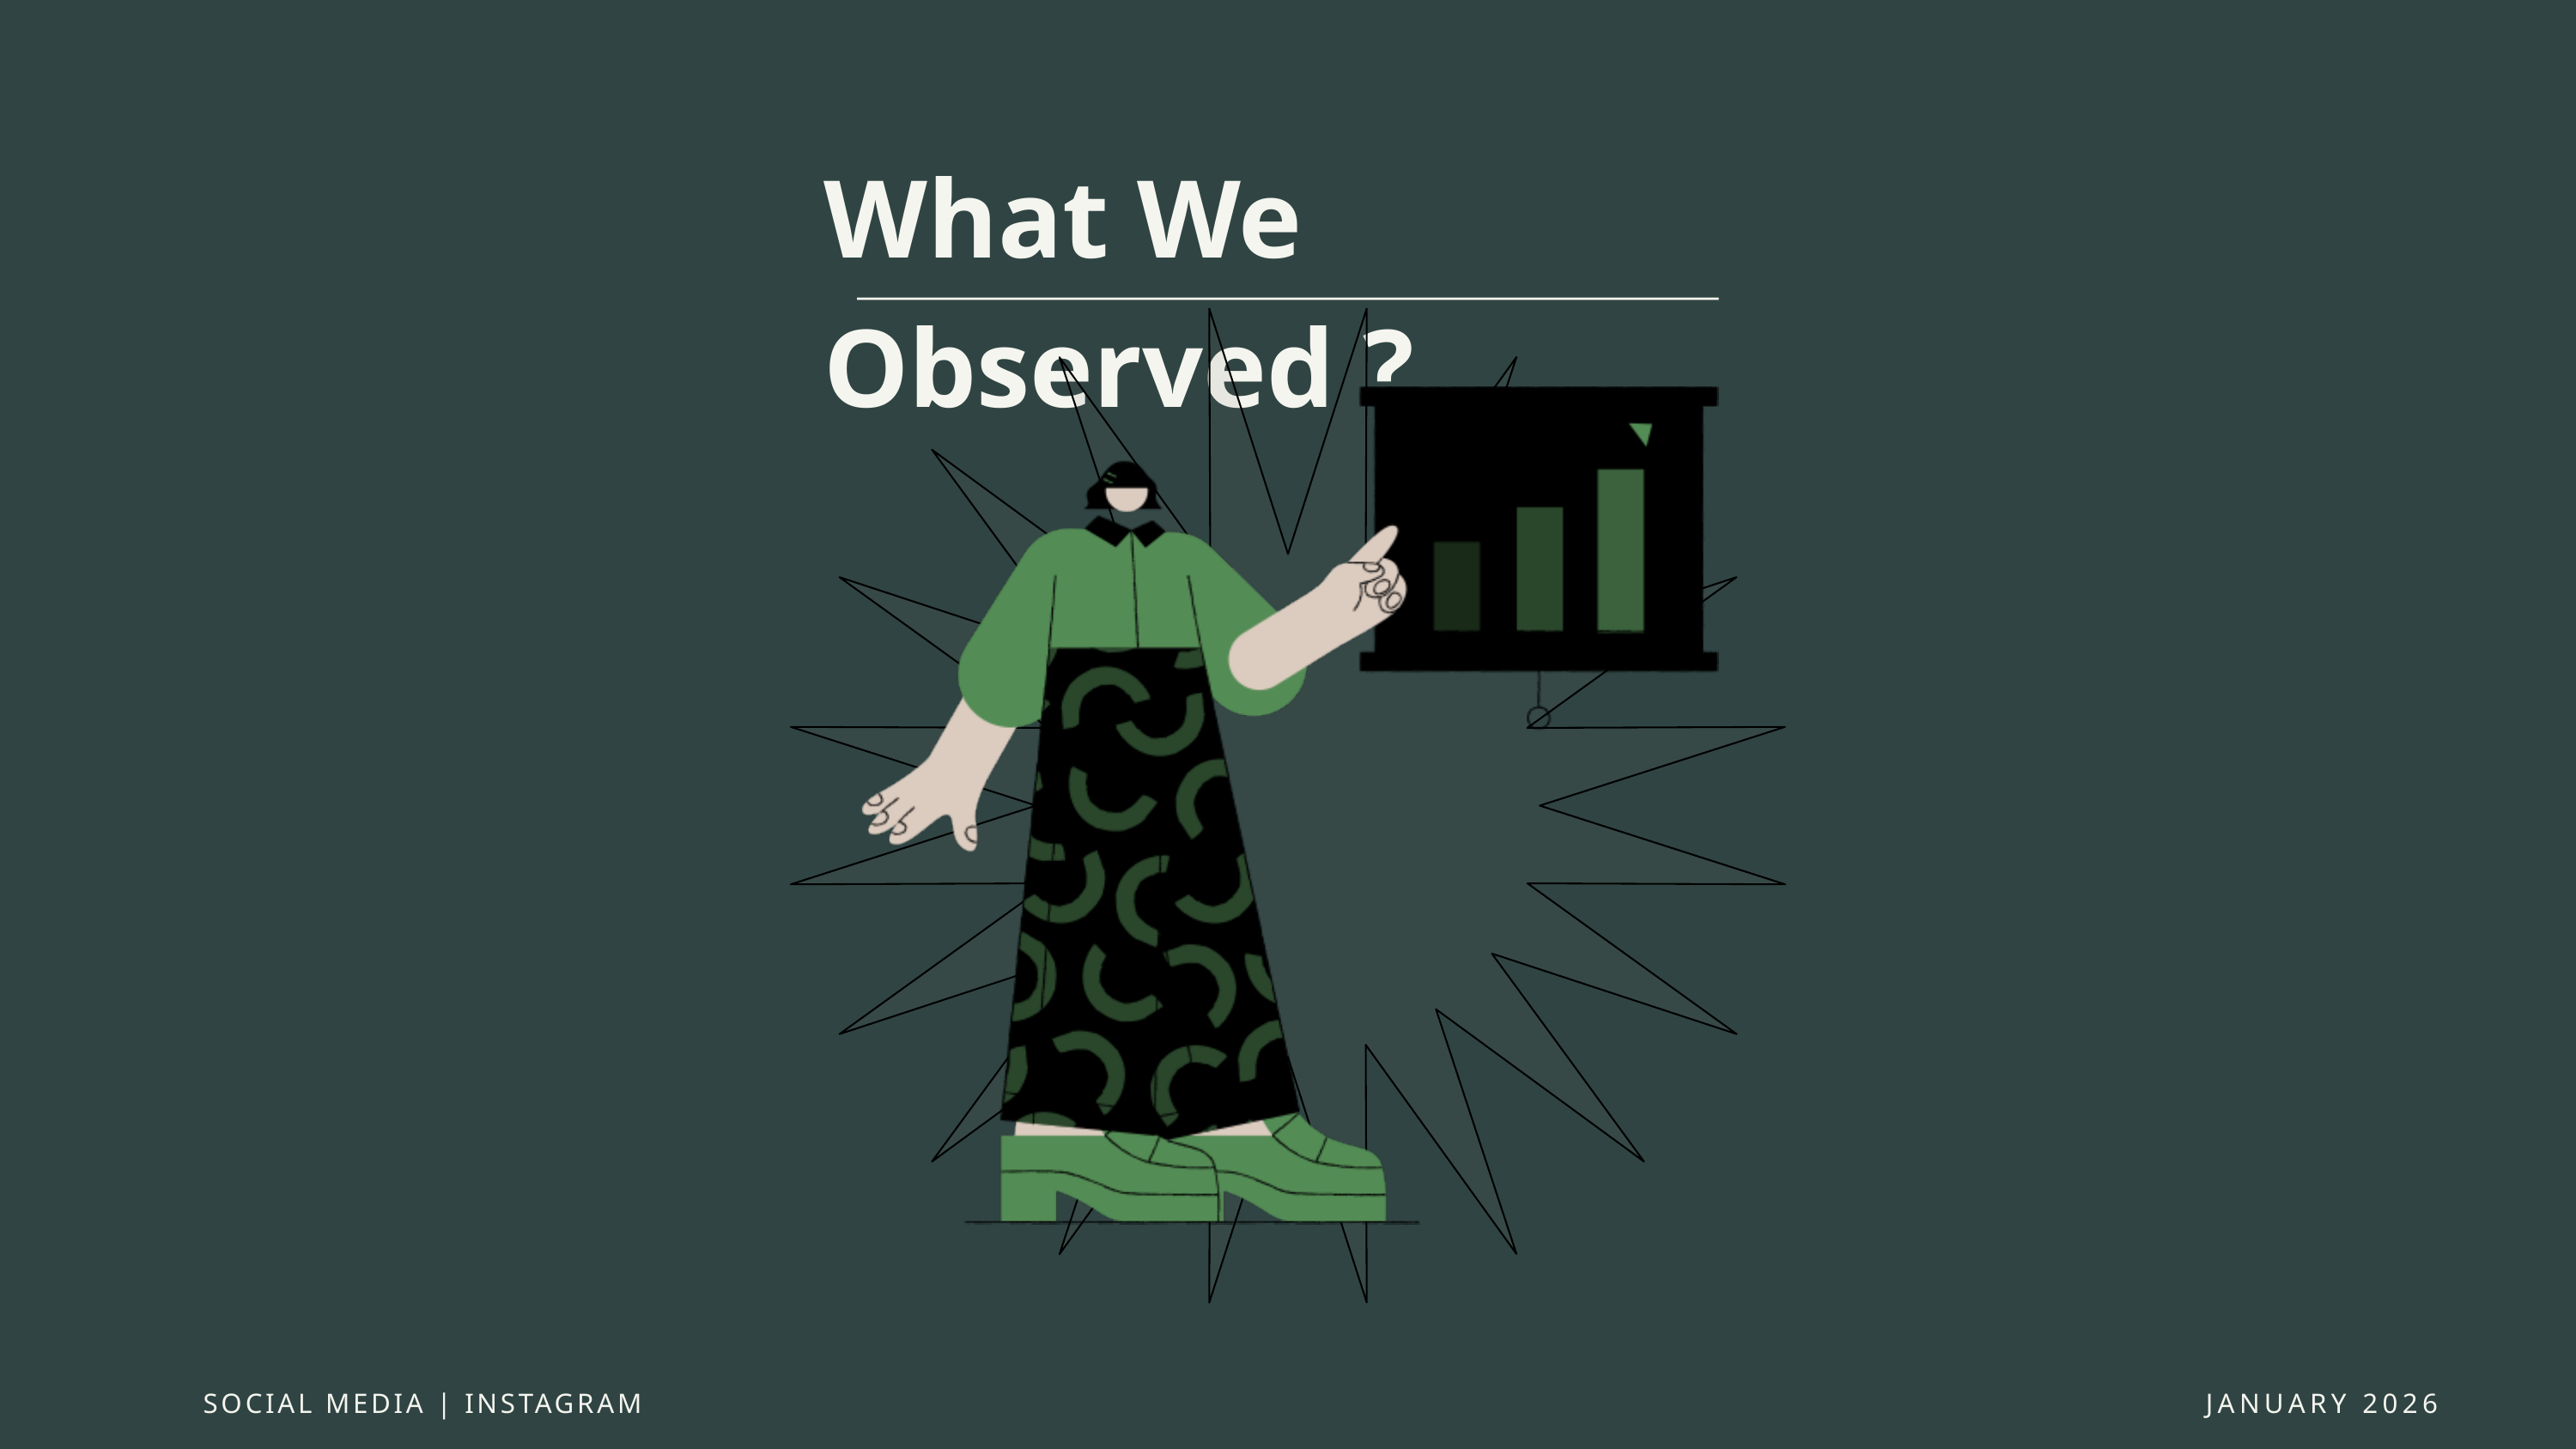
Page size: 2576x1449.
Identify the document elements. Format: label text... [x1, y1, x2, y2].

text_box What We Observed ? [823, 128, 1753, 307]
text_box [790, 308, 1786, 1303]
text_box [857, 288, 1719, 307]
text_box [0, 1341, 2576, 1449]
